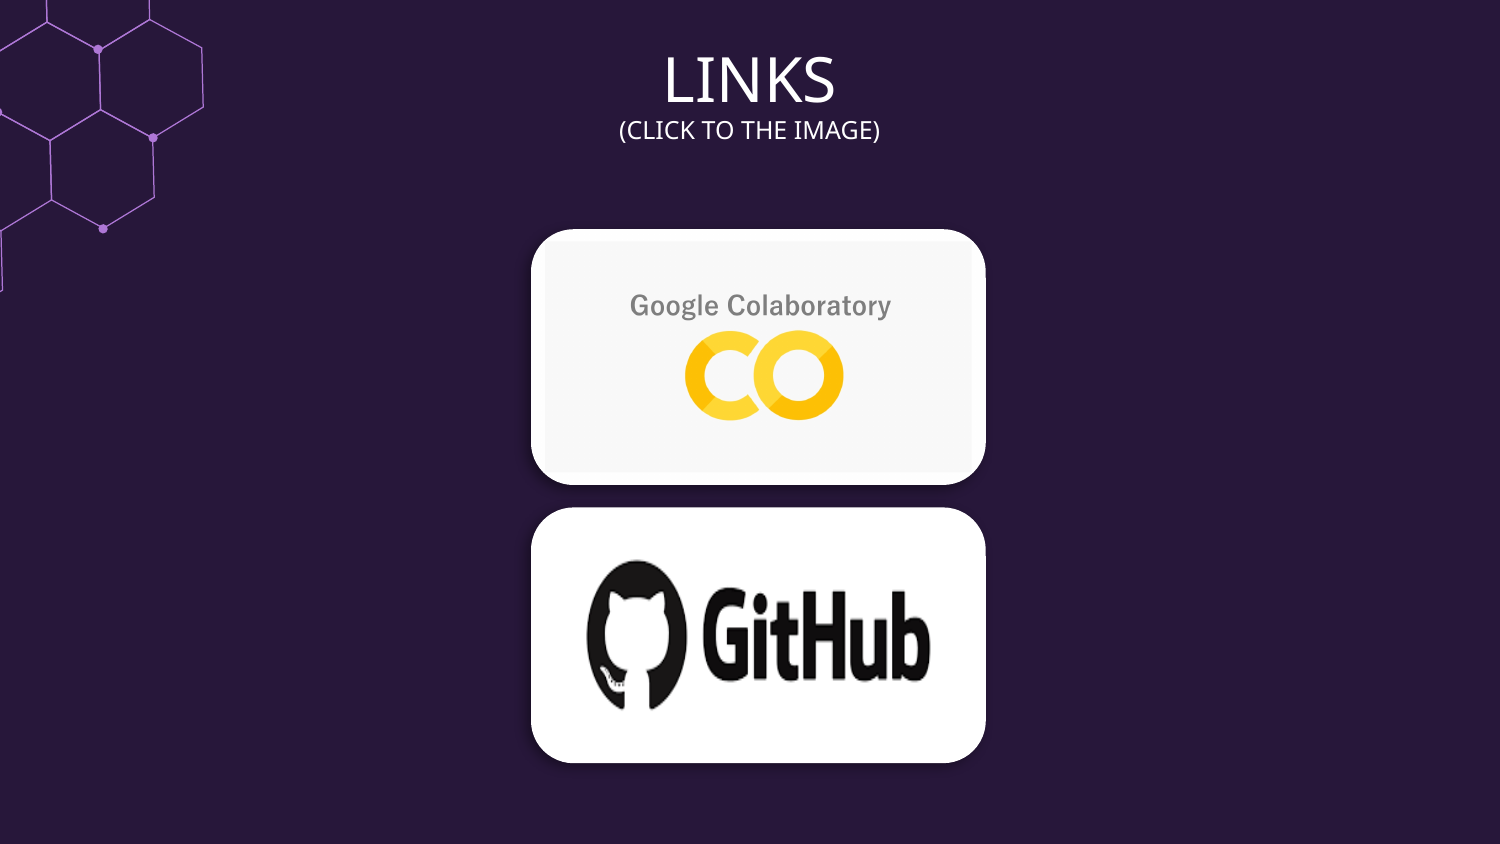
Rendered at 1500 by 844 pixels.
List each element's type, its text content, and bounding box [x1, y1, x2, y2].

picture [530, 228, 987, 486]
picture [530, 507, 987, 764]
text_box Links (click to the image) [0, 32, 1500, 227]
